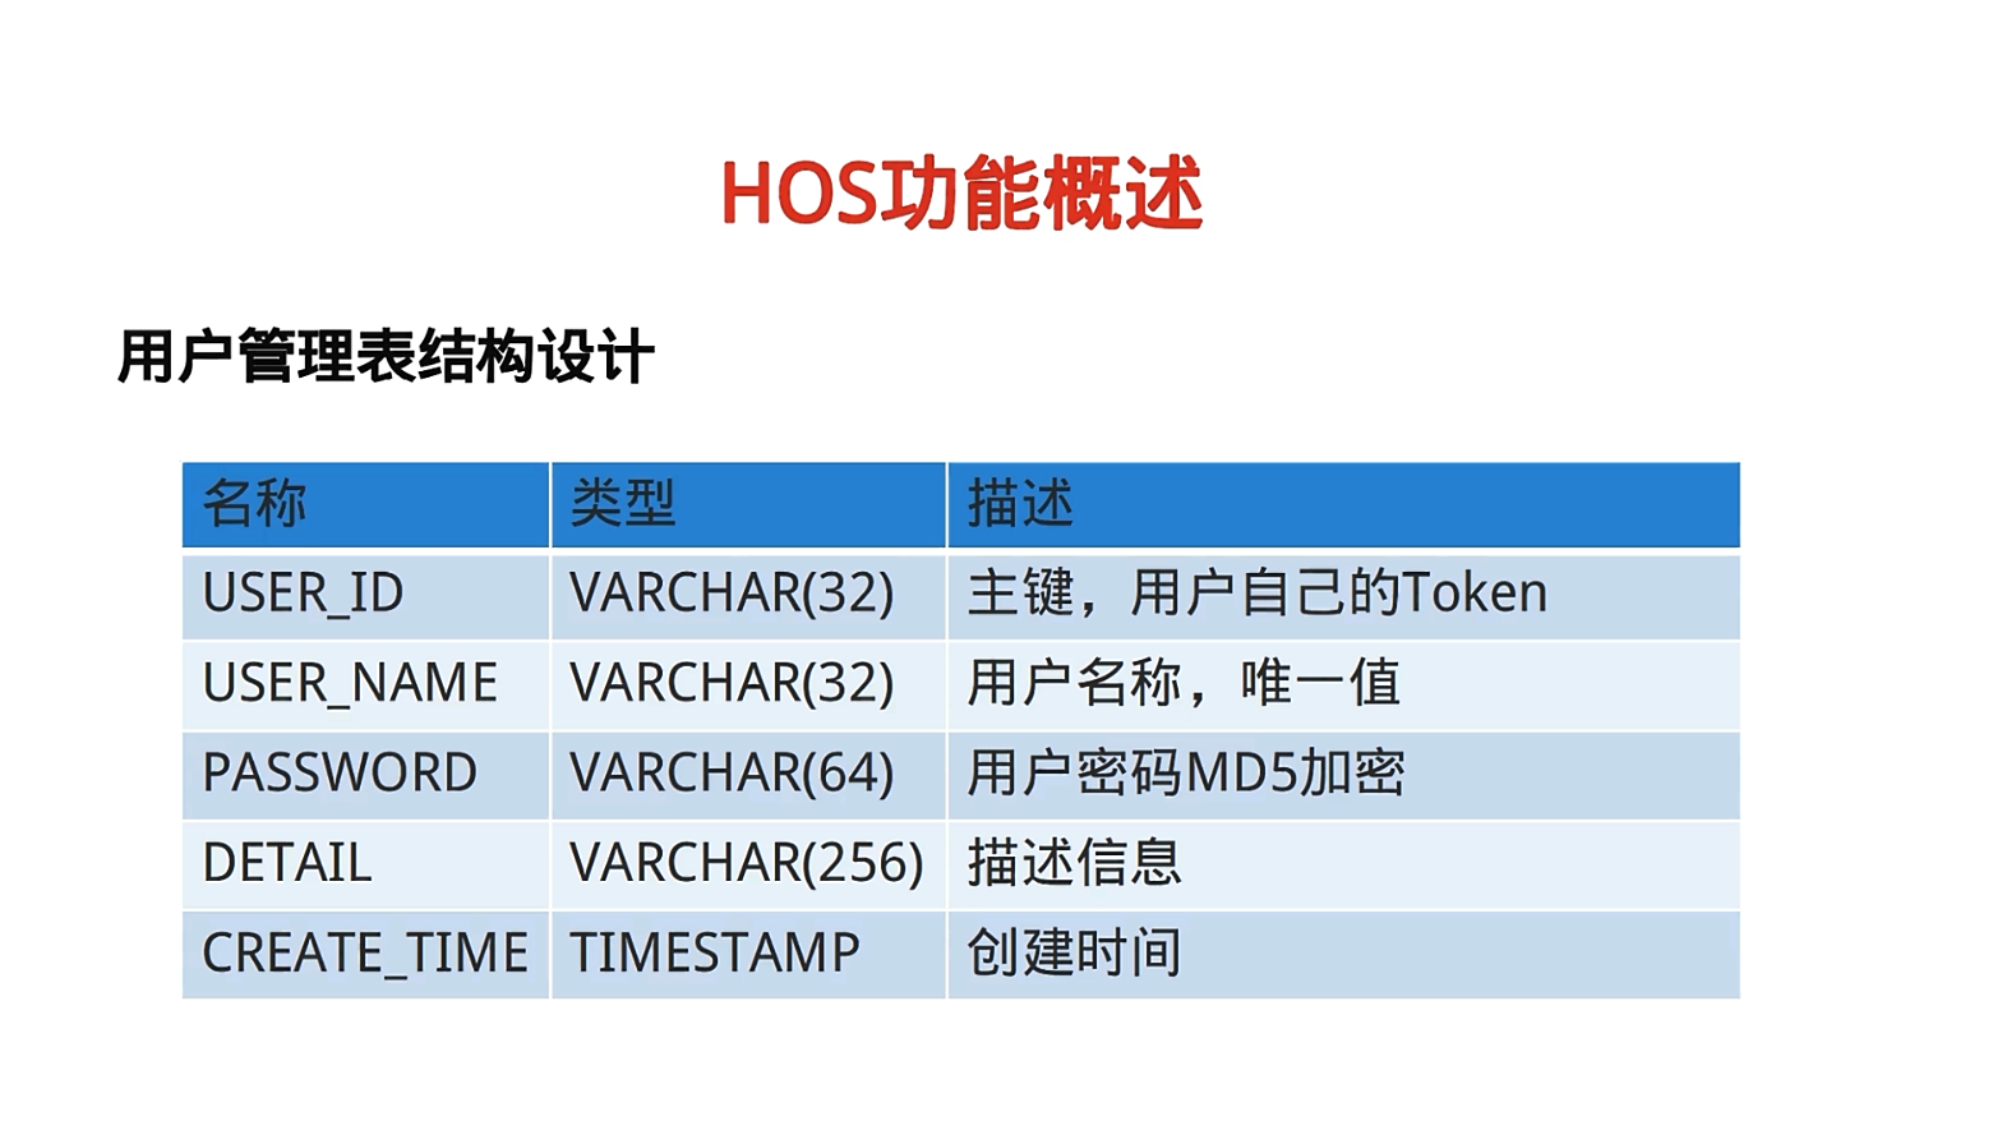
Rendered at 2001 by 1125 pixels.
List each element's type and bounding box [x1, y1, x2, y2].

picture [78, 84, 1817, 1056]
